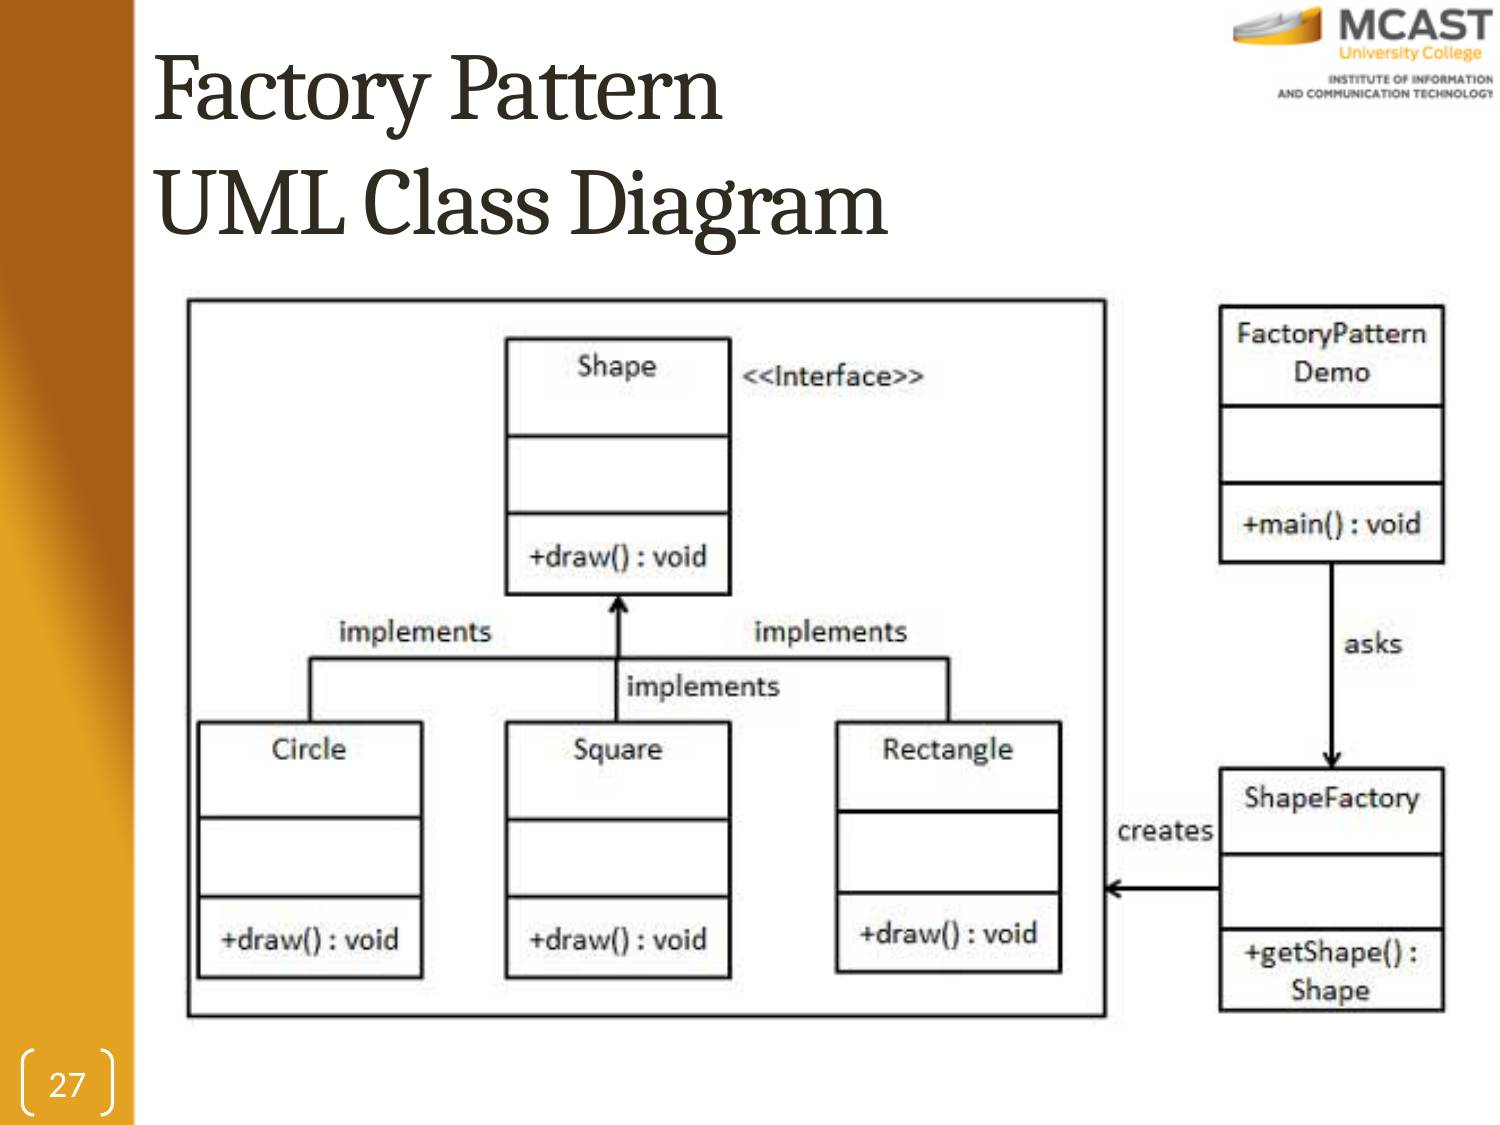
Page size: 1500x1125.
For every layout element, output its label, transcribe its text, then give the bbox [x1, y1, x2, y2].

slide_number 27 [20, 1048, 115, 1117]
picture [0, 0, 1500, 1125]
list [182, 289, 1451, 1026]
title Factory Pattern UML Class Diagram [137, 45, 1263, 233]
